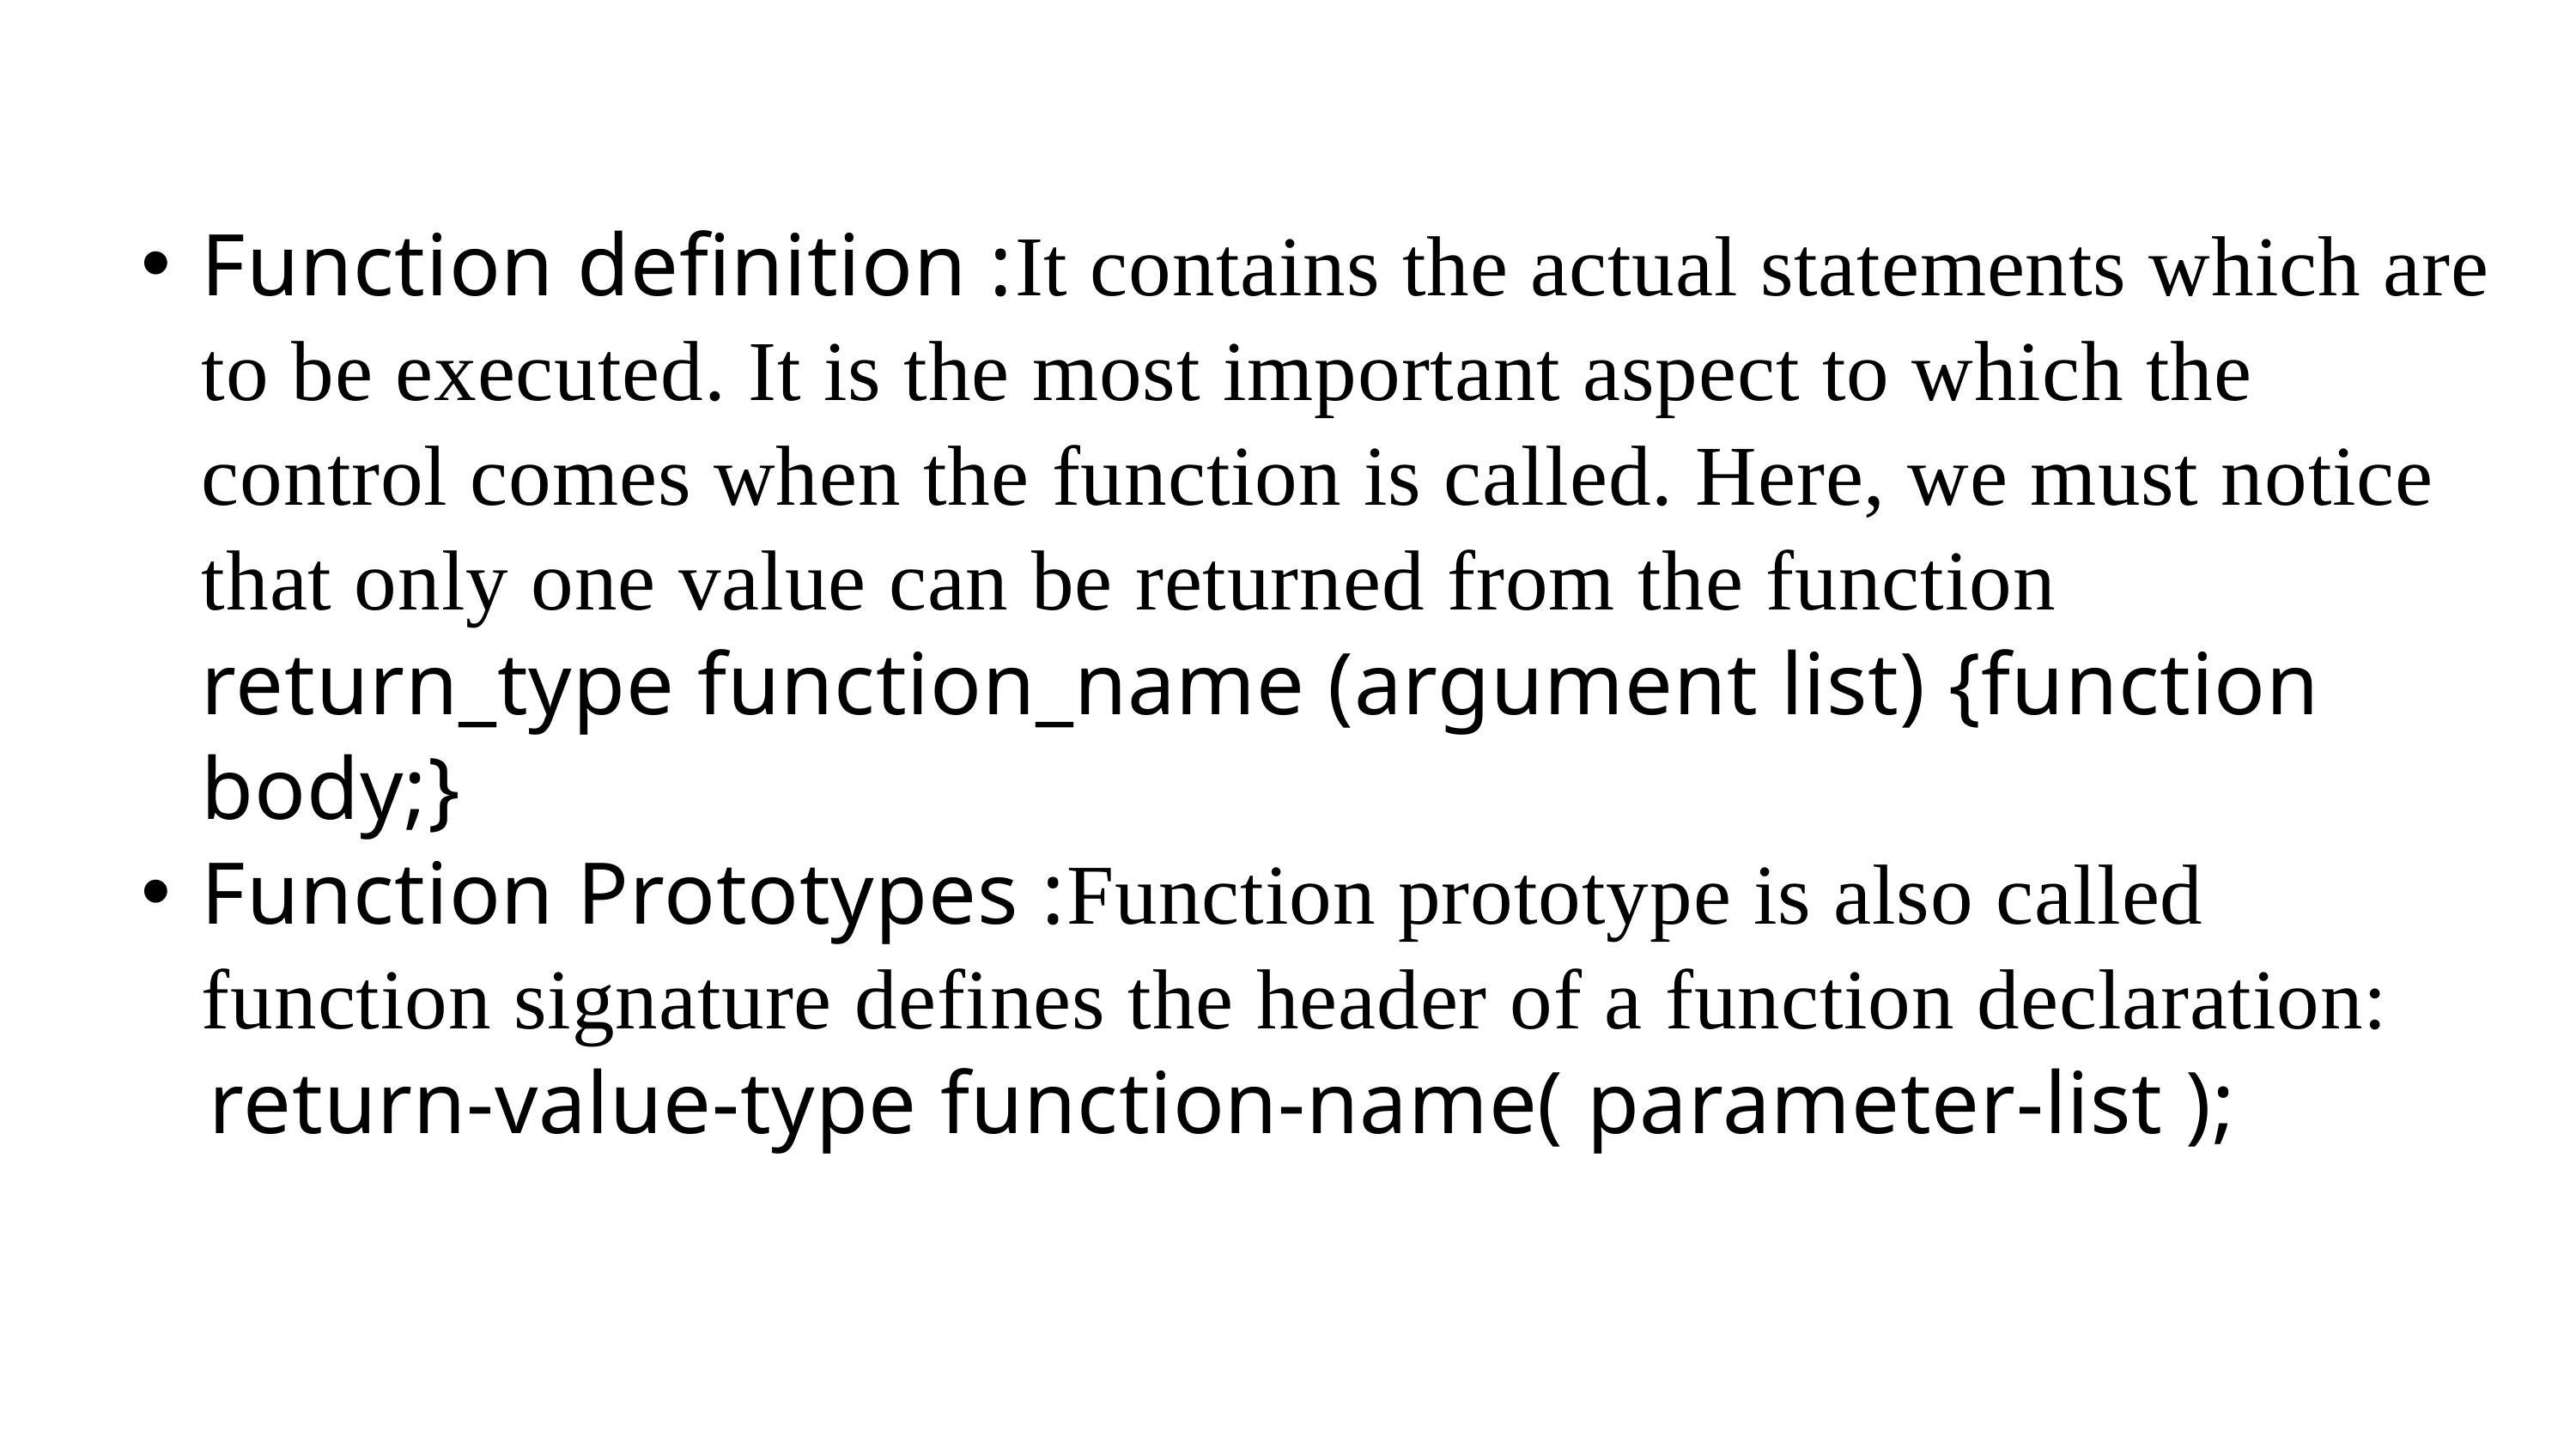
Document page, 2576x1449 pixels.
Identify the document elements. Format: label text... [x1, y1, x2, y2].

text_box Function definition :It contains the actual statements which are to be executed. It is the most important aspect to which the control comes when the function is called. Here, we must notice that only one value can be returned from the function return_type function_name (argument list) {function body;} Function Prototypes :Function prototype is also called function signature defines the header of a function declaration: return-value-type function-name( parameter-list ); [80, 208, 2496, 1151]
